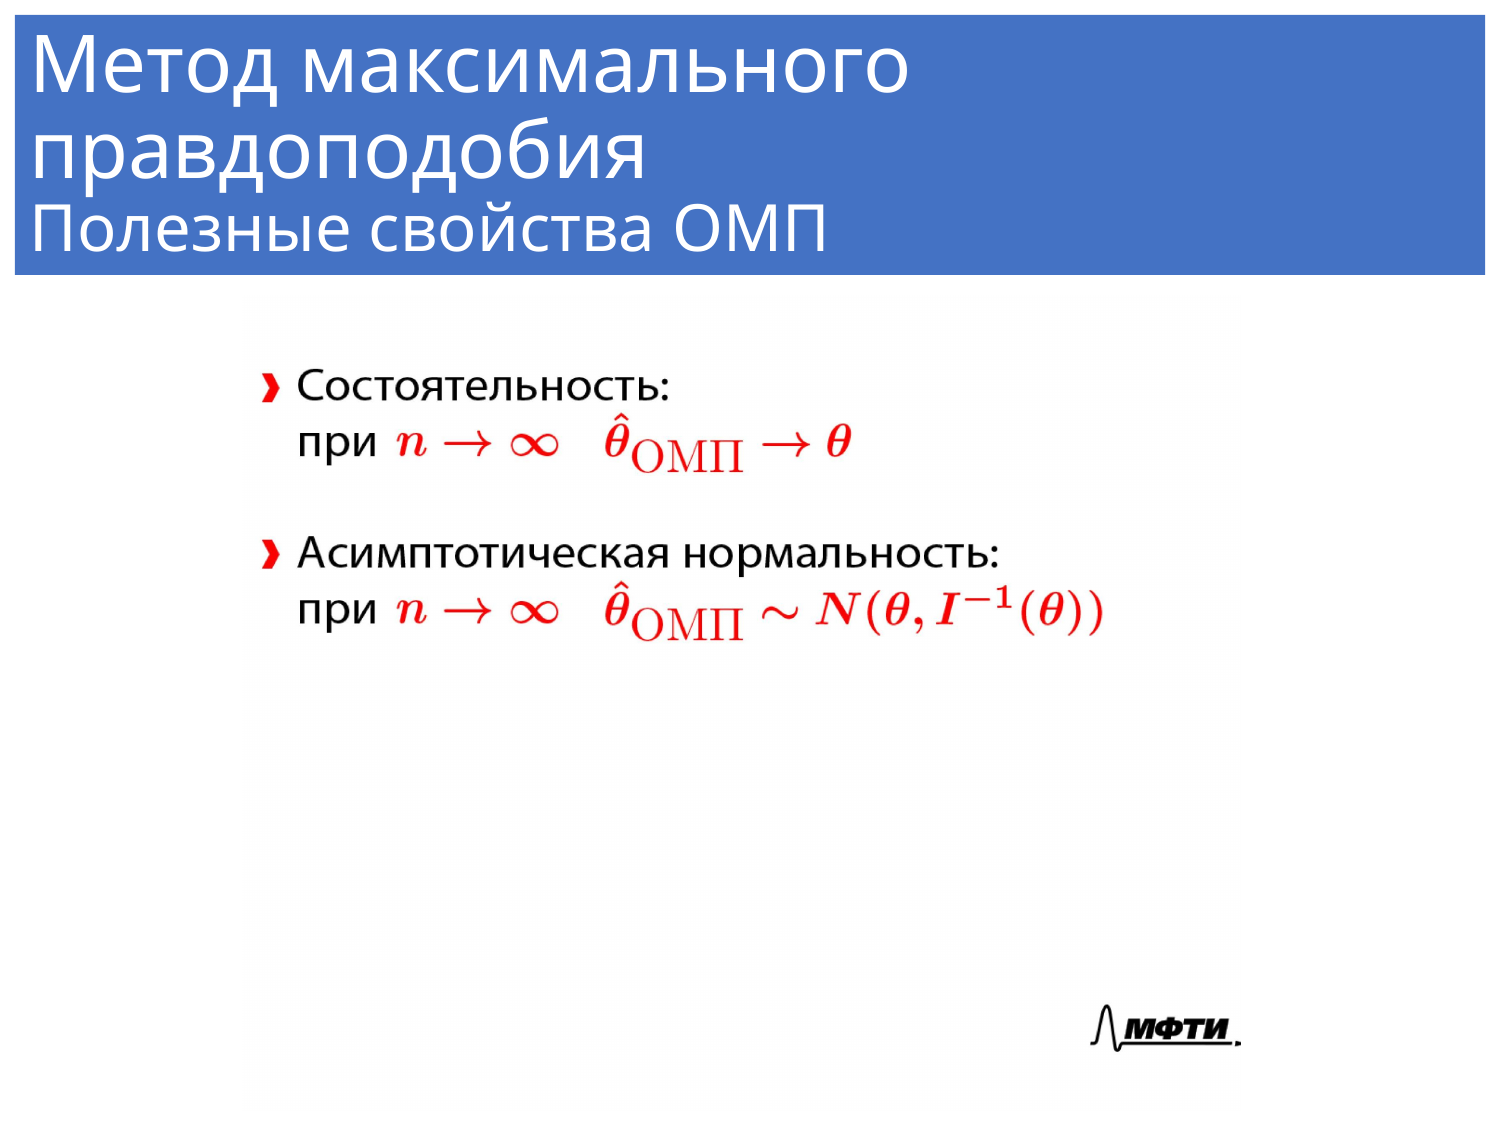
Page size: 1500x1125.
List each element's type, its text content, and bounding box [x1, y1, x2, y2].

title Метод максимального правдоподобия Полезные свойства ОМП [14, 14, 1486, 275]
picture [242, 295, 1241, 1111]
